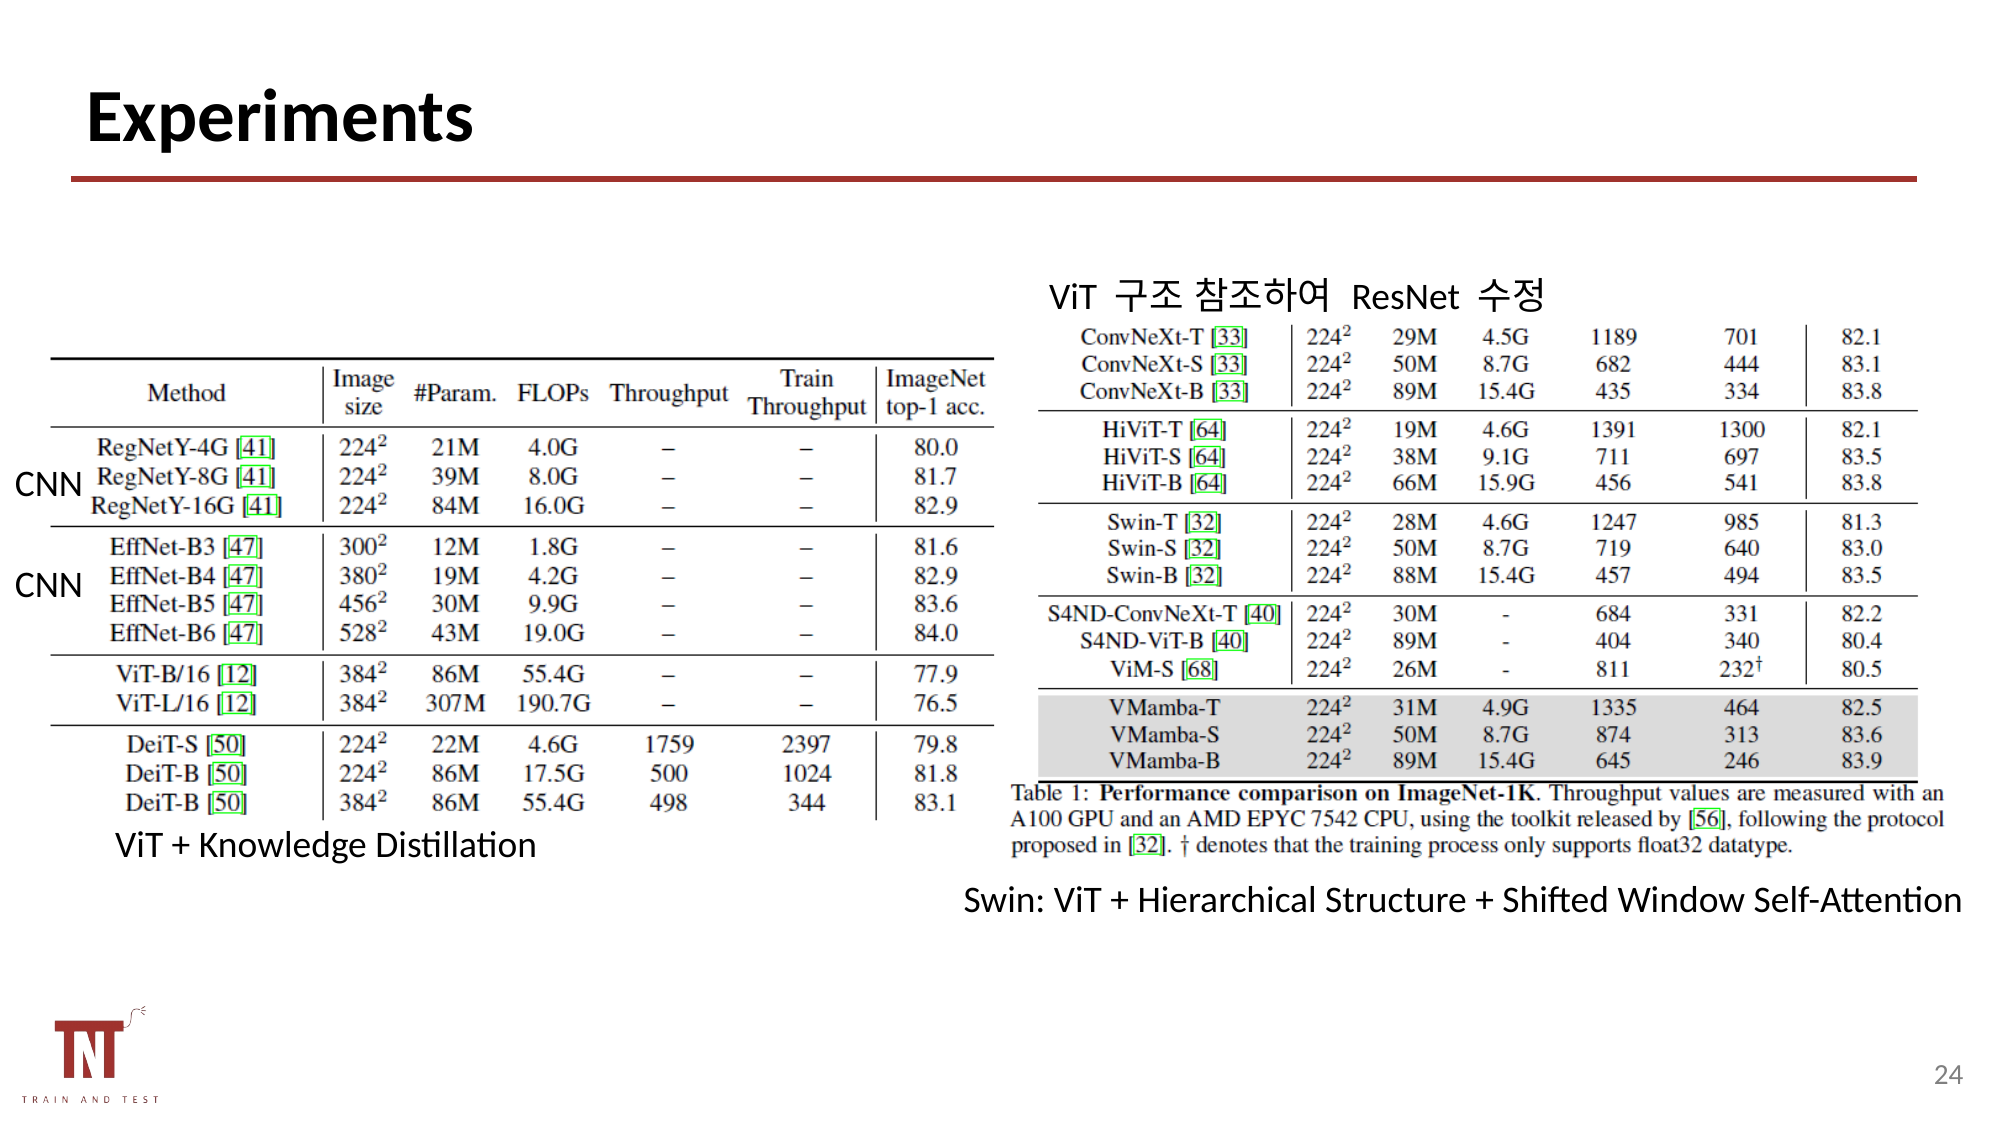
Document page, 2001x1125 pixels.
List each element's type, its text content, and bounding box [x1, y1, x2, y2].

text_box Swin: ViT + Hierarchical Structure + Shifted Window Self-Attention [767, 867, 1979, 928]
text_box ViT 구조 참조하여 ResNet 수정 [1034, 264, 1565, 320]
text_box CNN [0, 451, 40, 512]
text_box CNN [0, 552, 40, 613]
picture [40, 335, 995, 823]
picture [21, 1003, 160, 1110]
text_box ViT + Knowledge Distillation [100, 823, 694, 873]
picture [1005, 320, 1960, 866]
slide_number 23 [1528, 1042, 1979, 1103]
title Experiments [71, 59, 1917, 175]
